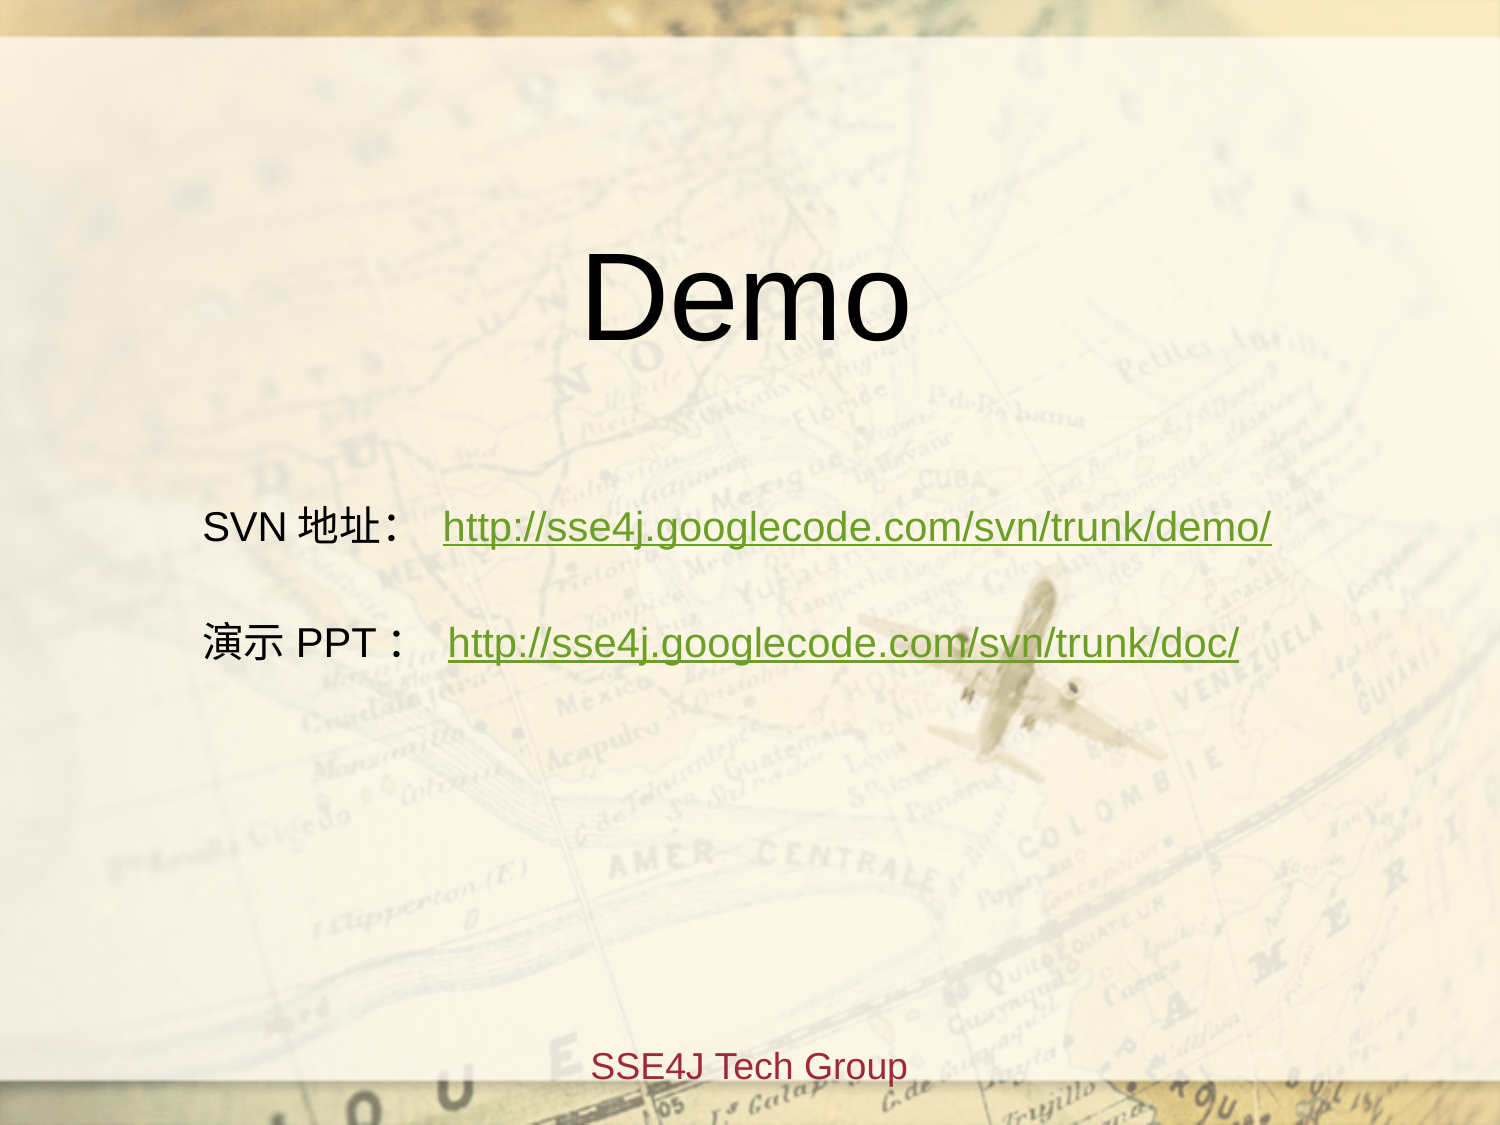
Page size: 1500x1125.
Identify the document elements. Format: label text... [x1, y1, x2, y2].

text_box SVN地址： http://sse4j.googlecode.com/svn/trunk/demo/ 演示PPT： http://sse4j.googlecode.com/svn/trunk/doc/ [187, 492, 1289, 703]
text_box Demo [564, 208, 928, 374]
picture [0, 0, 1500, 1125]
